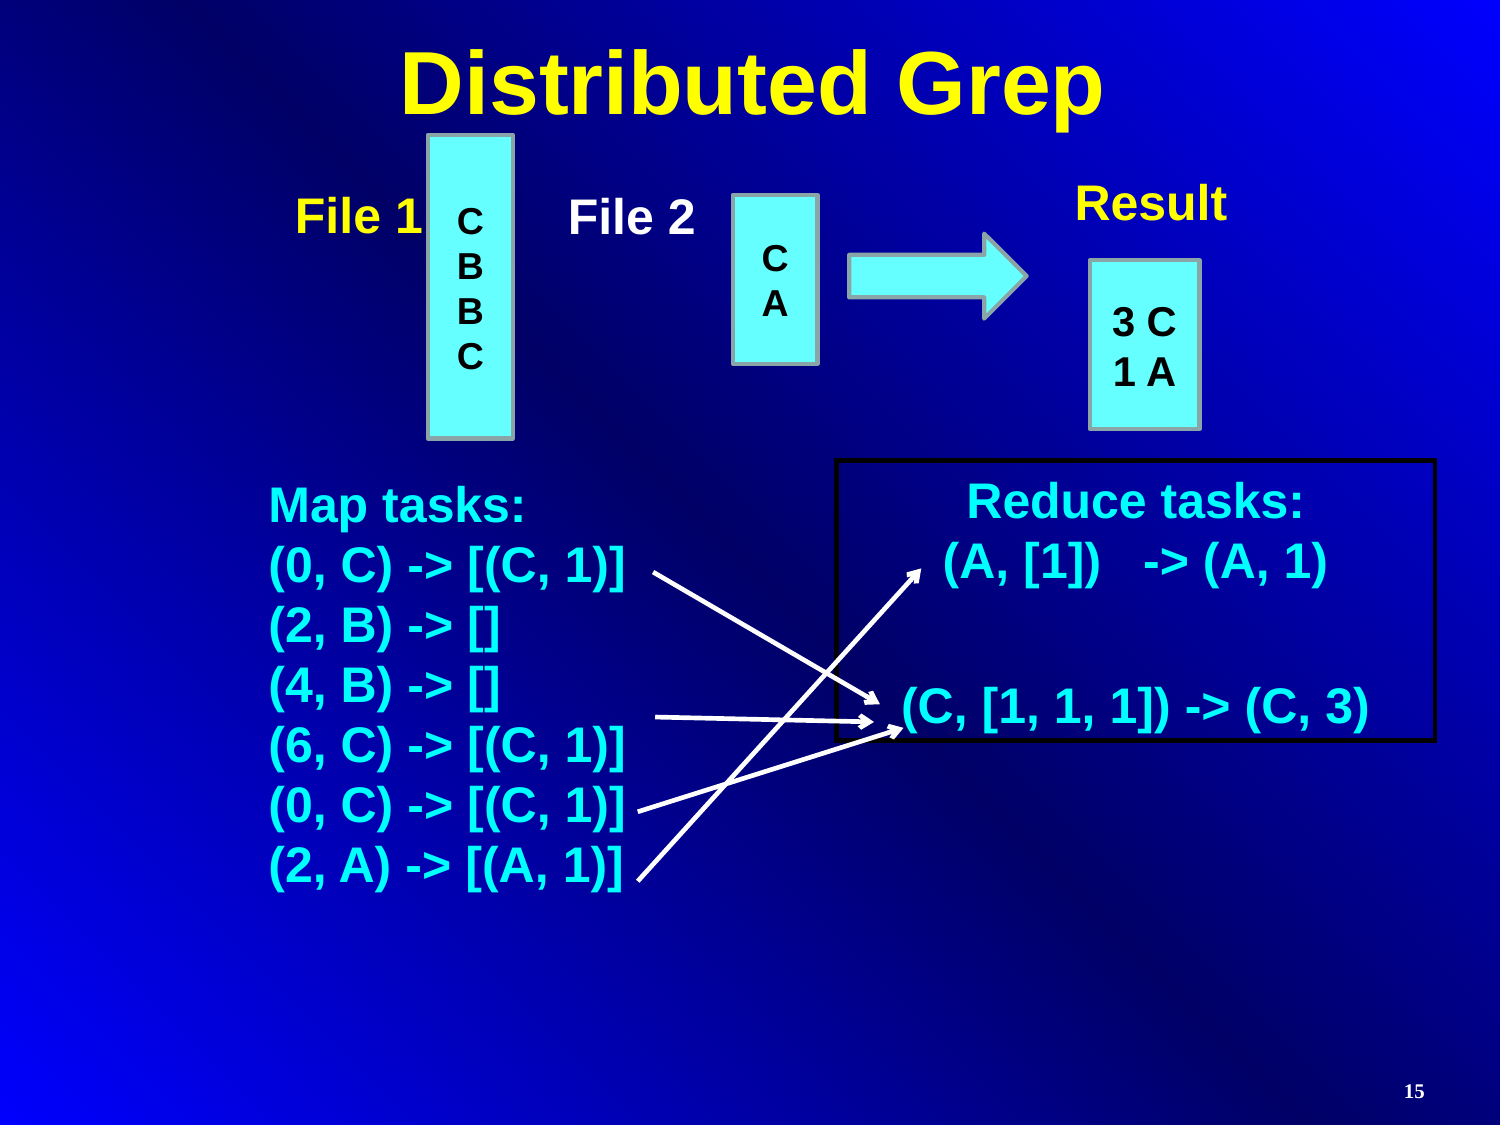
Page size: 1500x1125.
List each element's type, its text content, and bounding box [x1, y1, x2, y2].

list Map tasks: (0, C) -> [(C, 1)] (2, B) -> [] (4, B) -> [] (6, C) -> [(C, 1)] (0, C) -> [(C, 1)] (2, A) -> [(A, 1)] [268, 472, 653, 1012]
text_box Reduce tasks: (A, [1]) -> (A, 1) (C, [1, 1, 1]) -> (C, 3) [836, 460, 1436, 741]
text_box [637, 568, 922, 882]
text_box Distributed Grep [284, 33, 1221, 133]
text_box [265, 134, 1245, 439]
